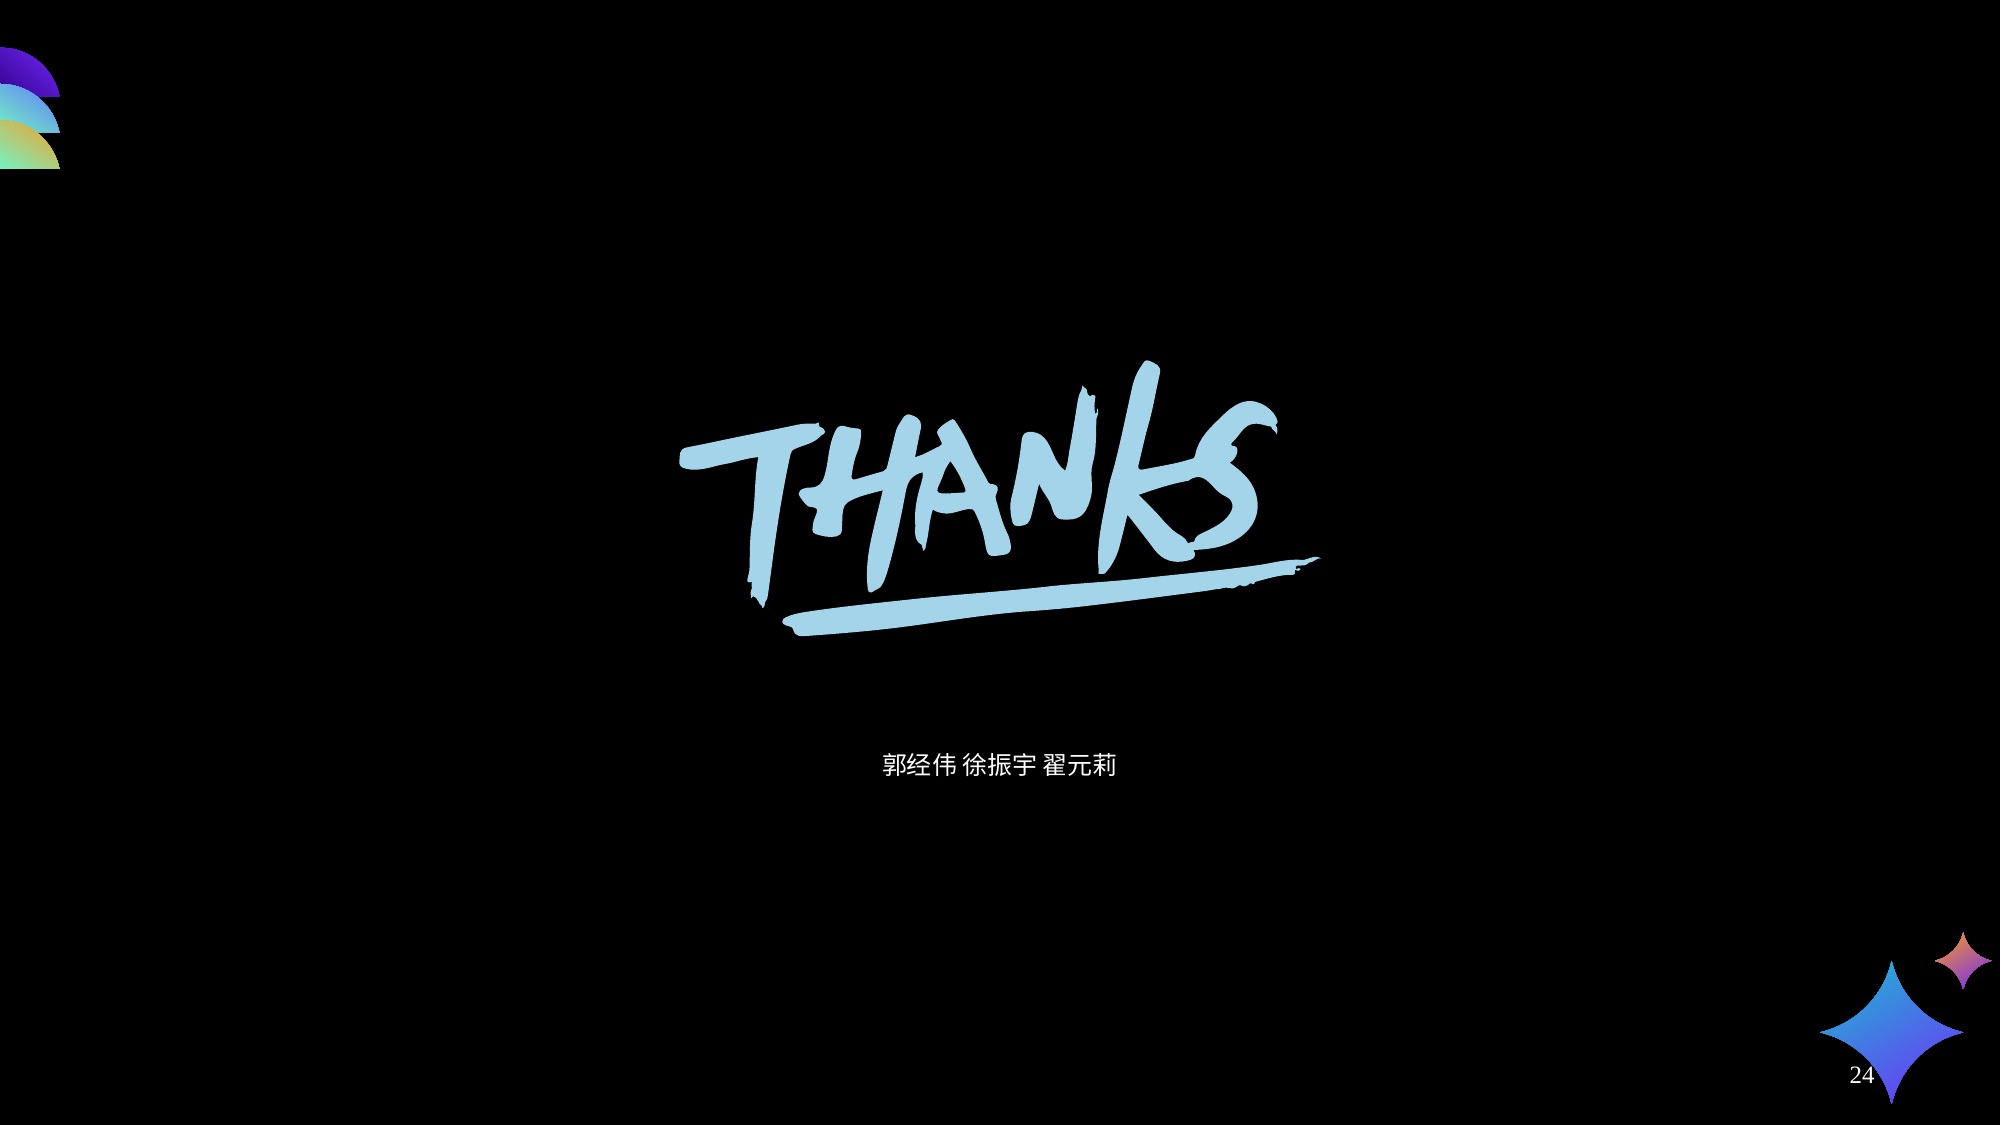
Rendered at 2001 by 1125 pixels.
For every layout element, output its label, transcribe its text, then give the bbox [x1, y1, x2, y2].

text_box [678, 358, 1322, 638]
slide_number 24 [1289, 1051, 1890, 1097]
text_box 郭经伟 徐振宇 翟元莉 [446, 735, 1554, 787]
